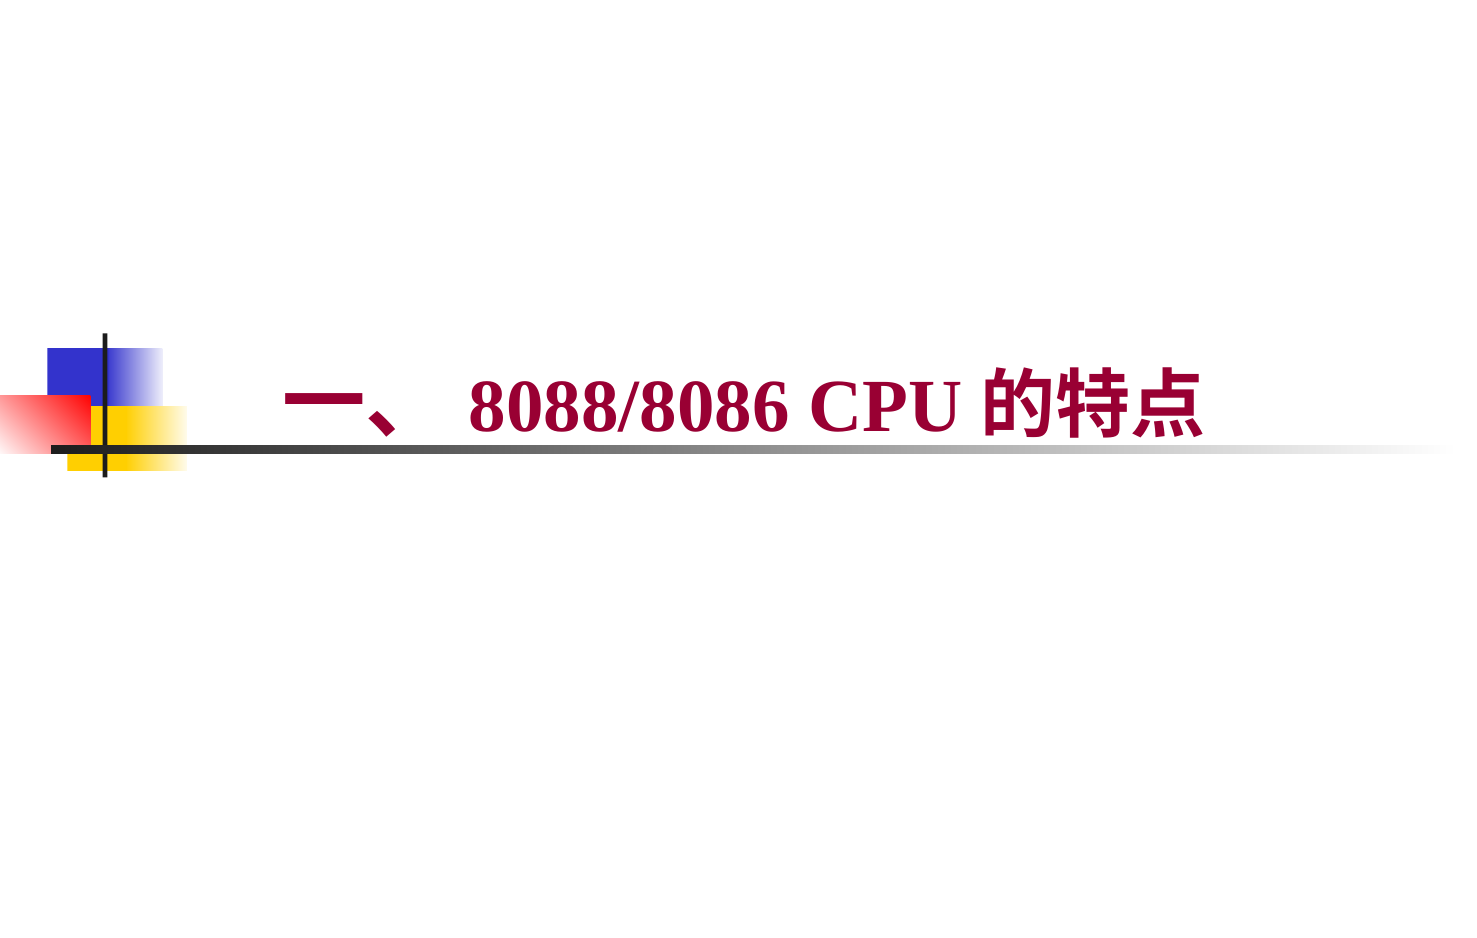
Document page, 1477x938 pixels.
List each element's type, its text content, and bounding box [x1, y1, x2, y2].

title 一、8088/8086 CPU的特点 [100, 256, 1388, 456]
